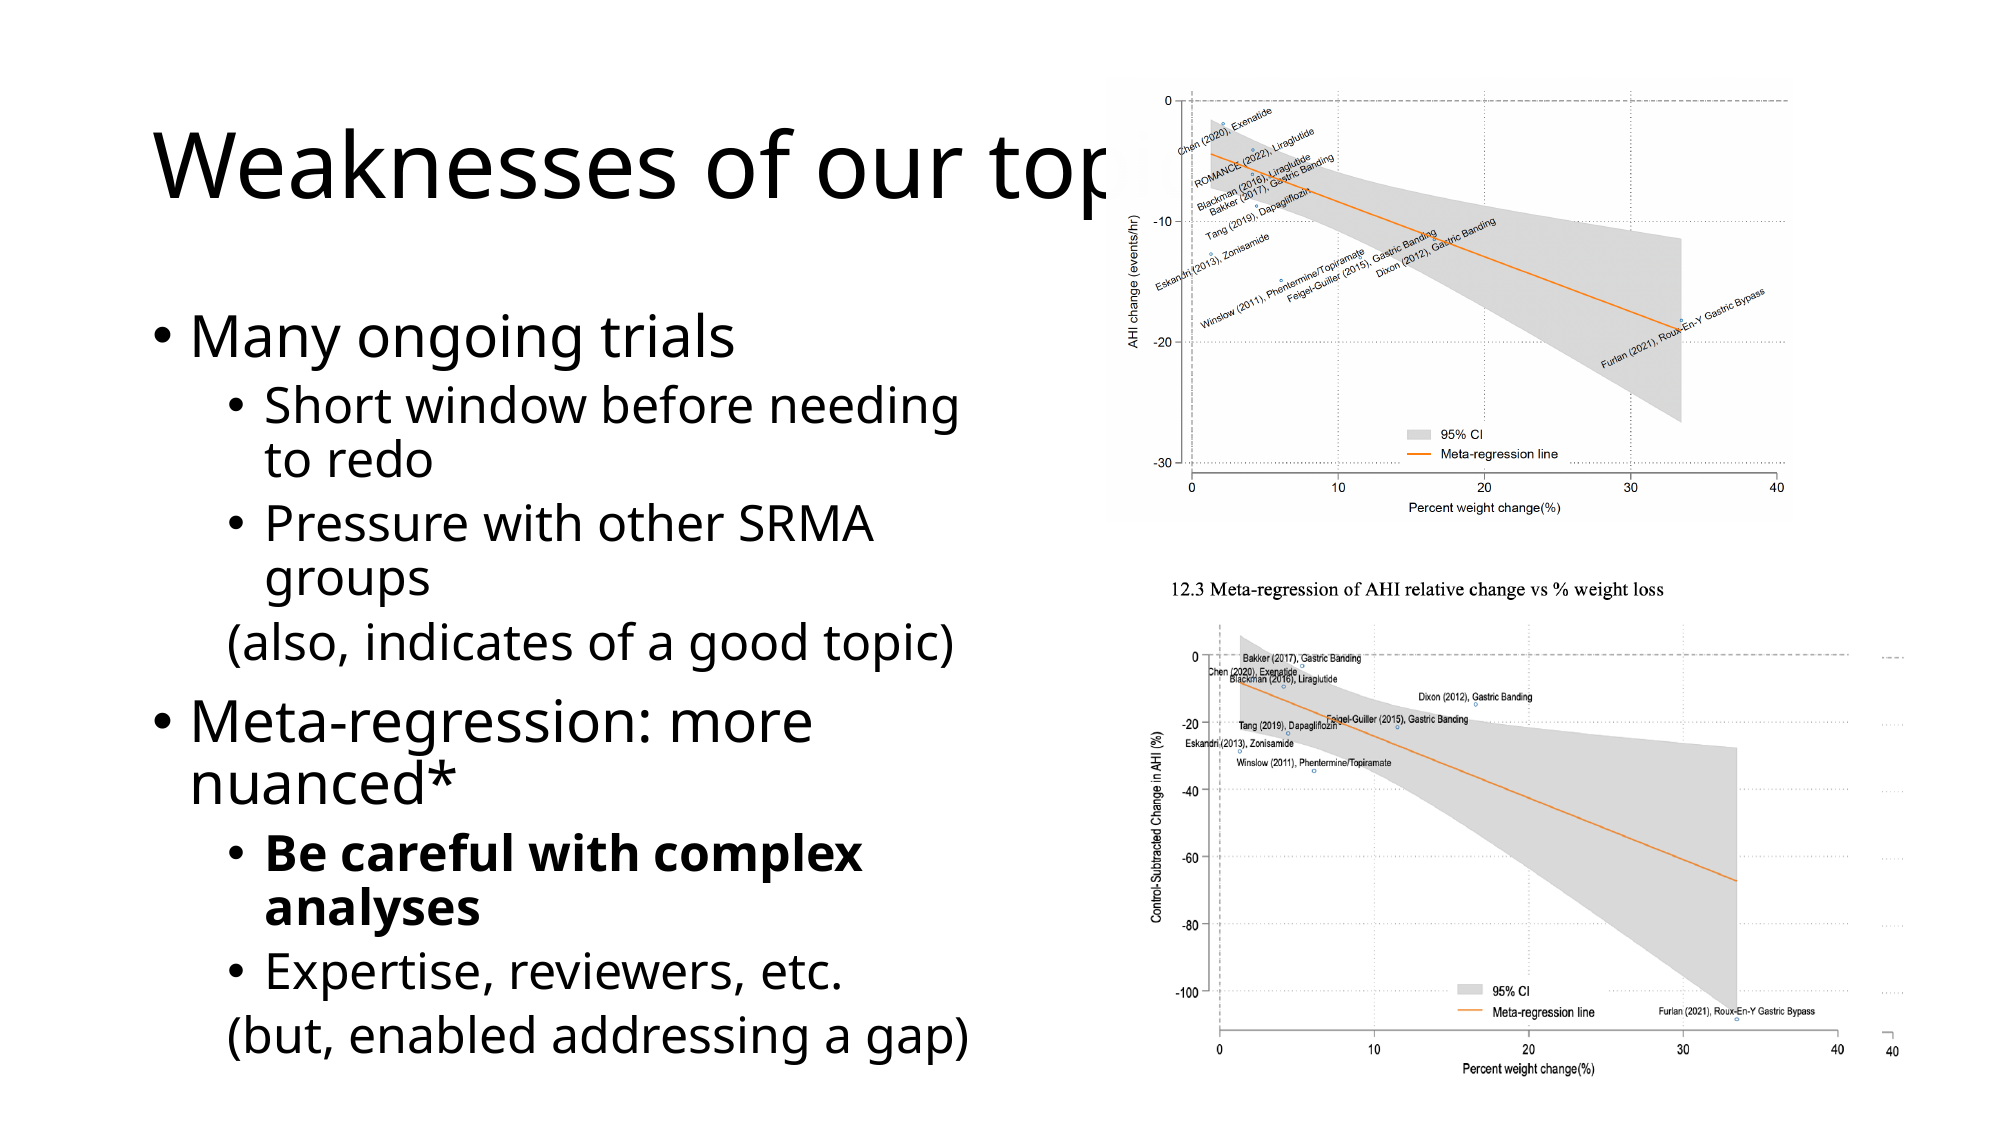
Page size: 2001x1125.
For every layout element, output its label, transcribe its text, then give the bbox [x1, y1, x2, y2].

picture [1105, 76, 1794, 523]
title Weaknesses of our topic [137, 59, 1863, 278]
picture [1137, 561, 1937, 1104]
list Many ongoing trials Short window before needing to redo Pressure with other SRMA groups (also, indicates of a good topic) Meta-regression: more nuanced* Be careful with complex analyses Expertise, reviewers, etc. (but, enabled addressing a gap) [137, 299, 1037, 1014]
